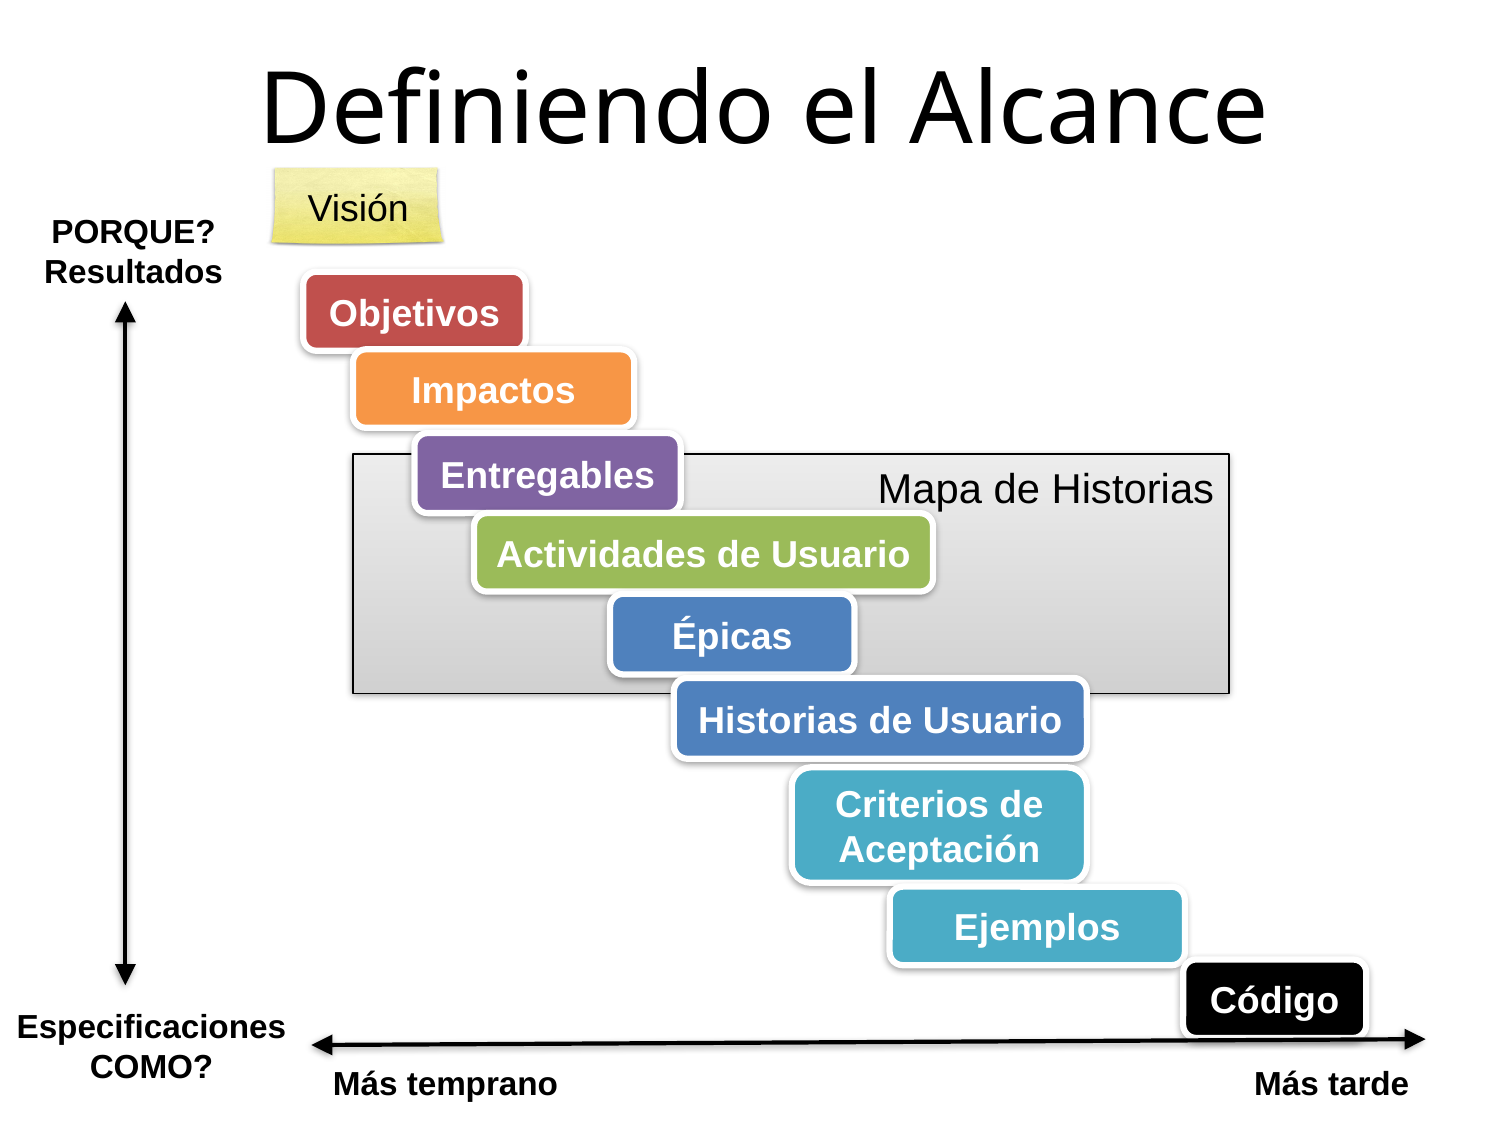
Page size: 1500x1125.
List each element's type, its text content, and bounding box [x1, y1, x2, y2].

text_box Criterios de Aceptación [788, 764, 1091, 886]
text_box Código [1179, 956, 1370, 1036]
text_box Más temprano [318, 1054, 574, 1125]
picture [266, 166, 446, 249]
text_box Impactos [349, 346, 638, 431]
text_box Objetivos [300, 268, 529, 354]
text_box Más tarde [1239, 1054, 1425, 1125]
text_box Épicas [606, 590, 858, 678]
text_box PORQUE? Resultados [0, 202, 268, 298]
text_box Definiendo el Alcance [51, 35, 1477, 224]
text_box Mapa de Historias [688, 453, 1230, 694]
text_box Actividades de Usuario [470, 509, 937, 595]
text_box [311, 1038, 1426, 1046]
text_box Entregables [411, 429, 684, 517]
text_box Historias de Usuario [670, 674, 1091, 762]
text_box Mapa de Historias [352, 453, 667, 694]
text_box Ejemplos [886, 883, 1189, 969]
text_box Especificaciones COMO? [1, 998, 302, 1125]
